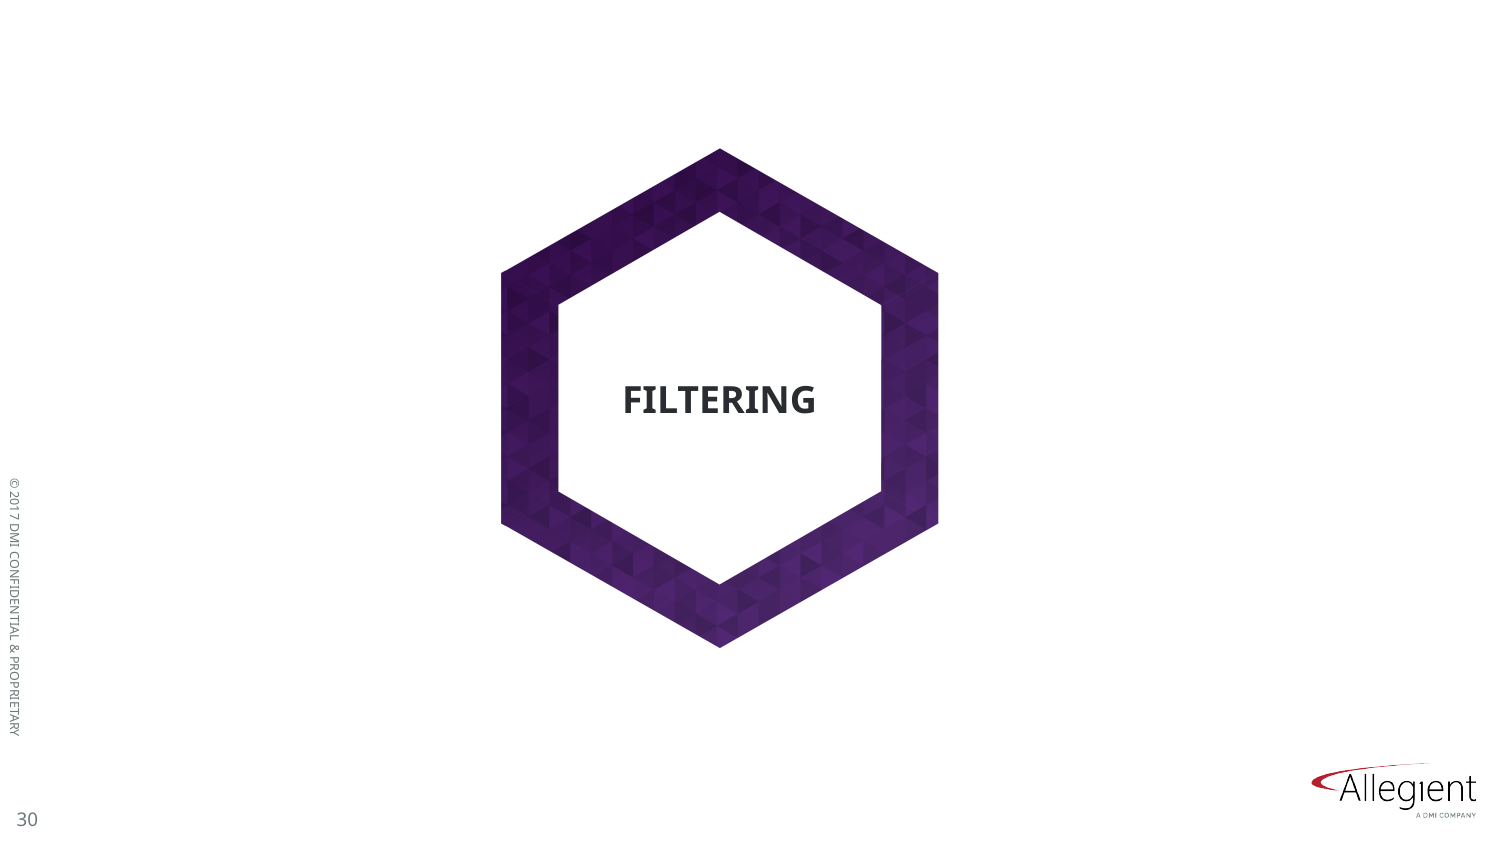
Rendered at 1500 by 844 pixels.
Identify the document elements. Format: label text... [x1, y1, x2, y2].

picture [1311, 763, 1476, 818]
picture [493, 130, 948, 668]
slide_number 30 [1, 798, 101, 844]
